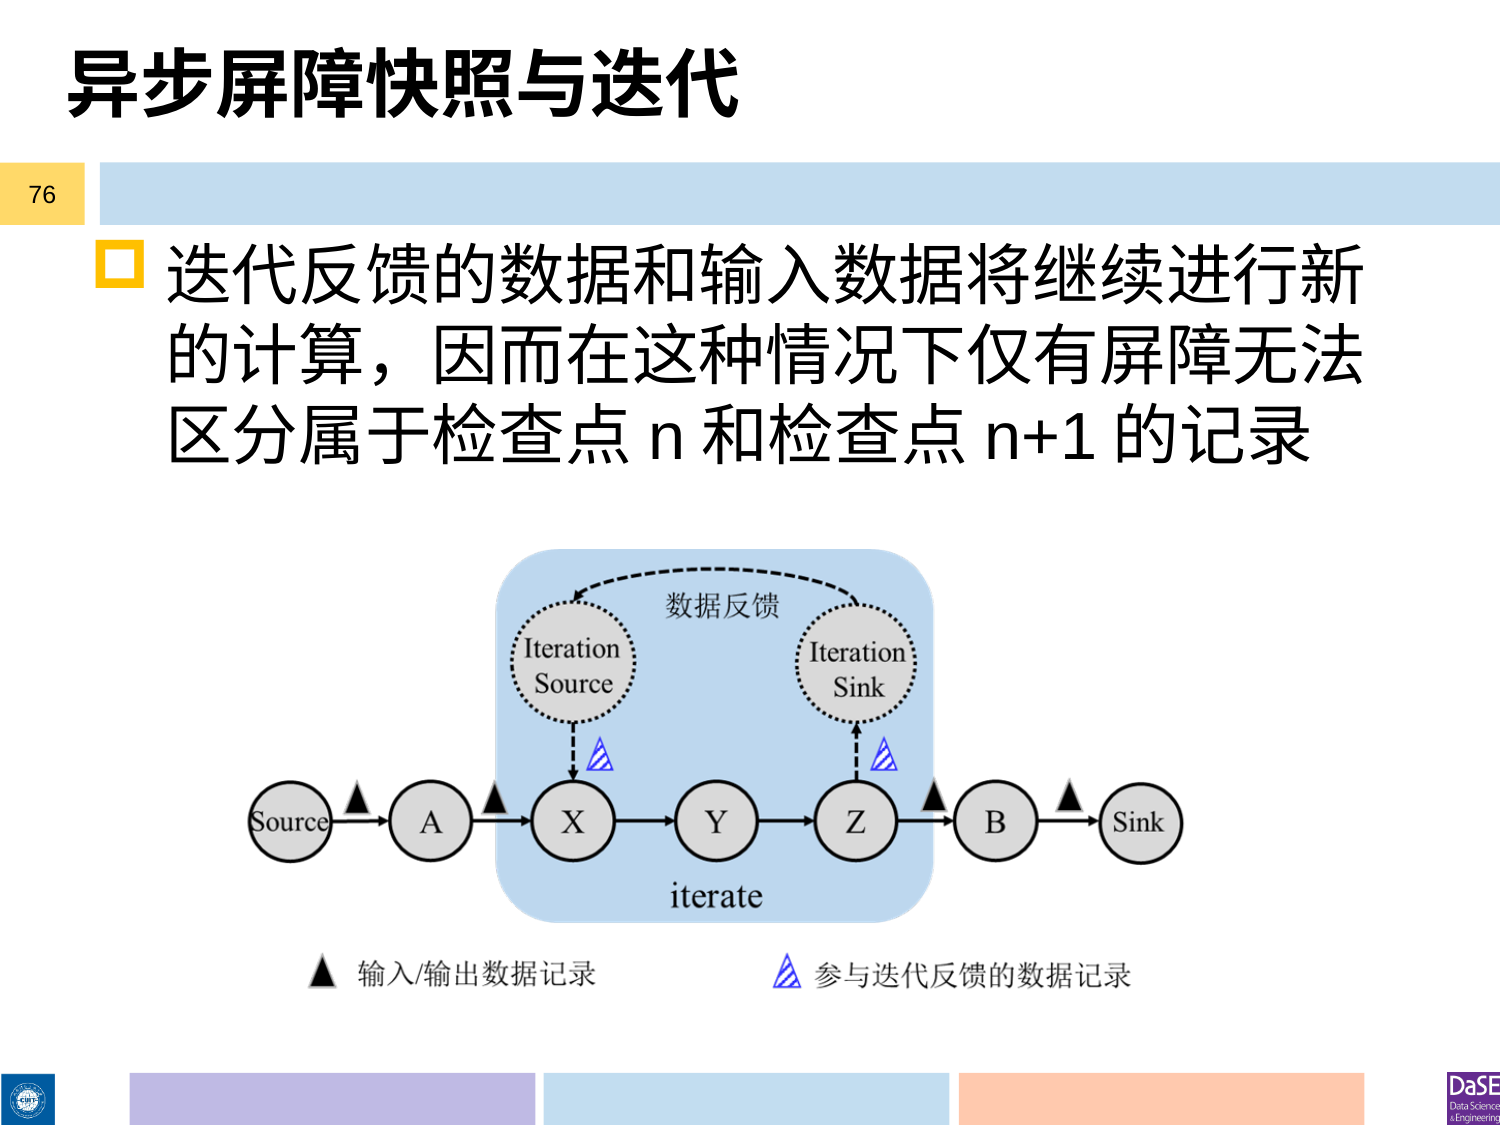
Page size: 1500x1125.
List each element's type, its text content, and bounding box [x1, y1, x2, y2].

picture [232, 549, 1301, 1009]
picture [0, 1072, 56, 1125]
list 迭代反馈的数据和输入数据将继续进行新的计算，因而在这种情况下仅有屏障无法区分属于检查点n和检查点n+1的记录 [75, 224, 1425, 1005]
picture [1447, 1072, 1500, 1125]
title 异步屏障快照与迭代 [50, 0, 1459, 175]
slide_number 76 [0, 162, 85, 225]
